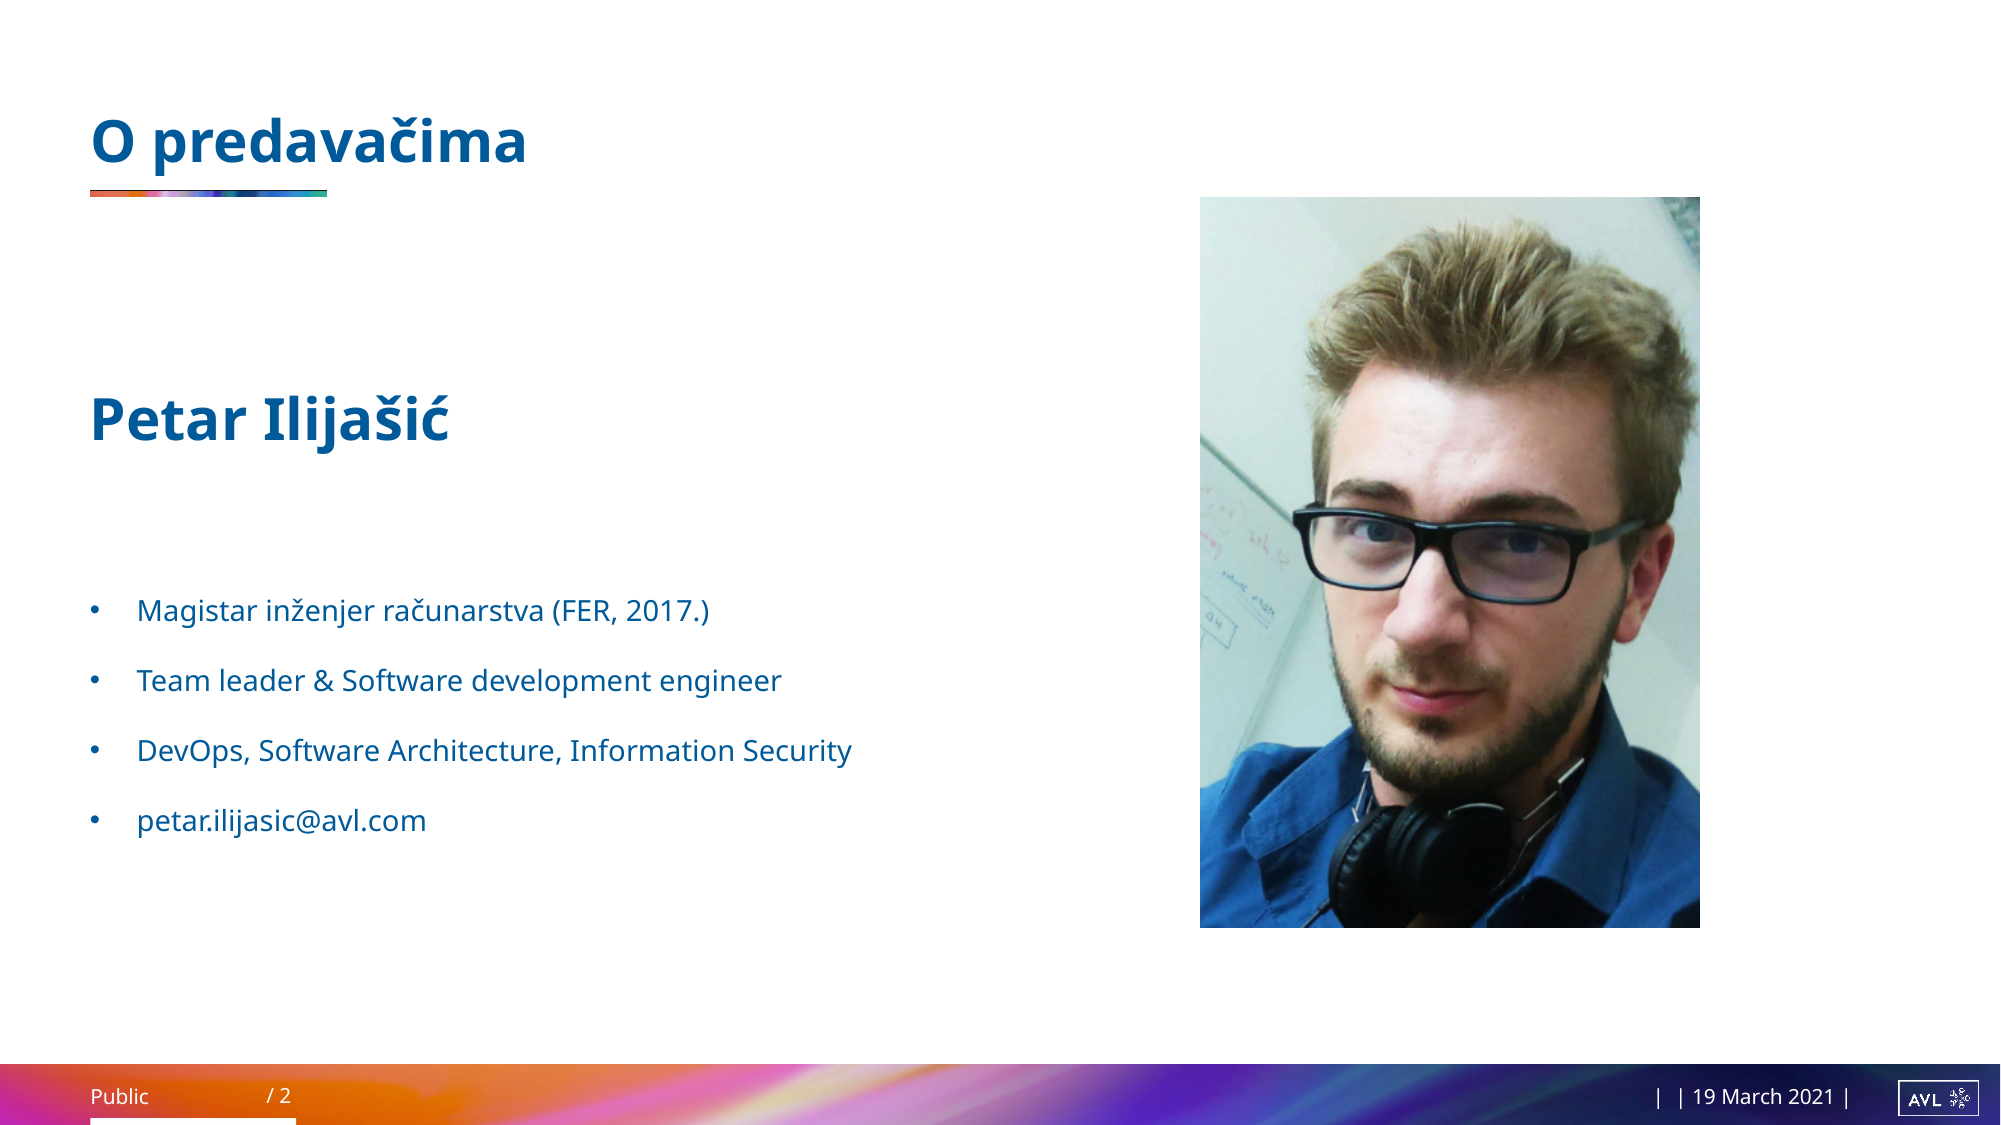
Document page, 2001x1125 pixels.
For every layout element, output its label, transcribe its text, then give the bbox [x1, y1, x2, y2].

picture [0, 1064, 2001, 1125]
text_box Petar Ilijašić Magistar inženjer računarstva (FER, 2017.) Team leader & Software development engineer DevOps, Software Architecture, Information Security petar.ilijasic@avl.com [74, 375, 988, 890]
picture [90, 190, 327, 197]
title O predavačima [90, 30, 1910, 175]
picture [1199, 196, 1701, 929]
